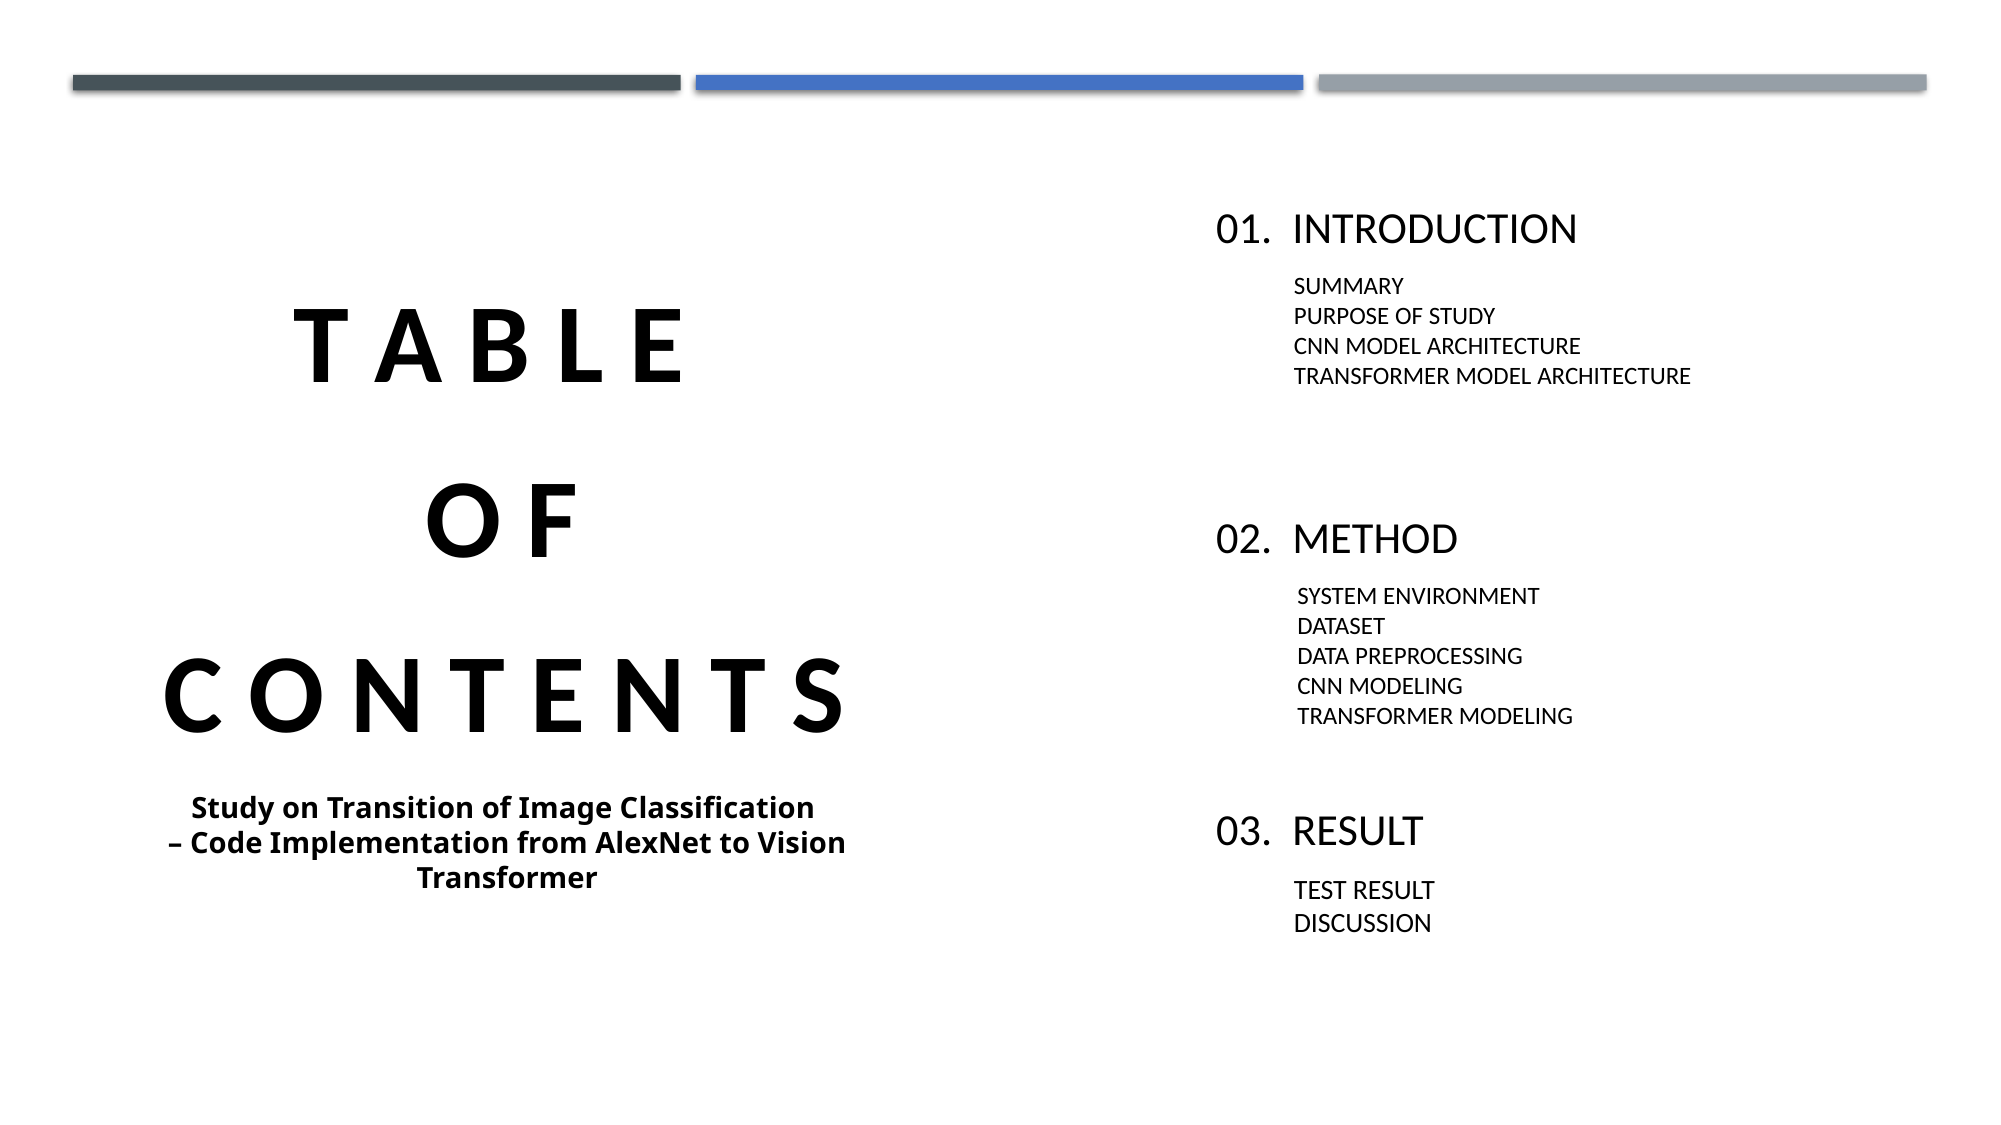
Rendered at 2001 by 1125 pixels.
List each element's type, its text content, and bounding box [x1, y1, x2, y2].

text_box 03. RESULT [1206, 795, 1552, 860]
text_box Study on Transition of Image Classification – Code Implementation from AlexNet to Vision Transformer [93, 784, 922, 900]
text_box SYSTEM ENVIRONMENT DATASET DATA PREPROCESSING CNN MODELING TRANSFORMER MODELING [1287, 574, 1650, 735]
text_box TEST RESULT DISCUSSION [1283, 866, 1777, 944]
text_box T A B L E O F C O N T E N T S [0, 265, 1007, 761]
text_box SUMMARY PURPOSE OF STUDY CNN MODEL ARCHITECTURE TRANSFORMER MODEL ARCHITECTURE [1284, 264, 1729, 395]
text_box 02. METHOD [1206, 503, 1552, 568]
text_box 01. INTRODUCTION [1206, 194, 1620, 258]
